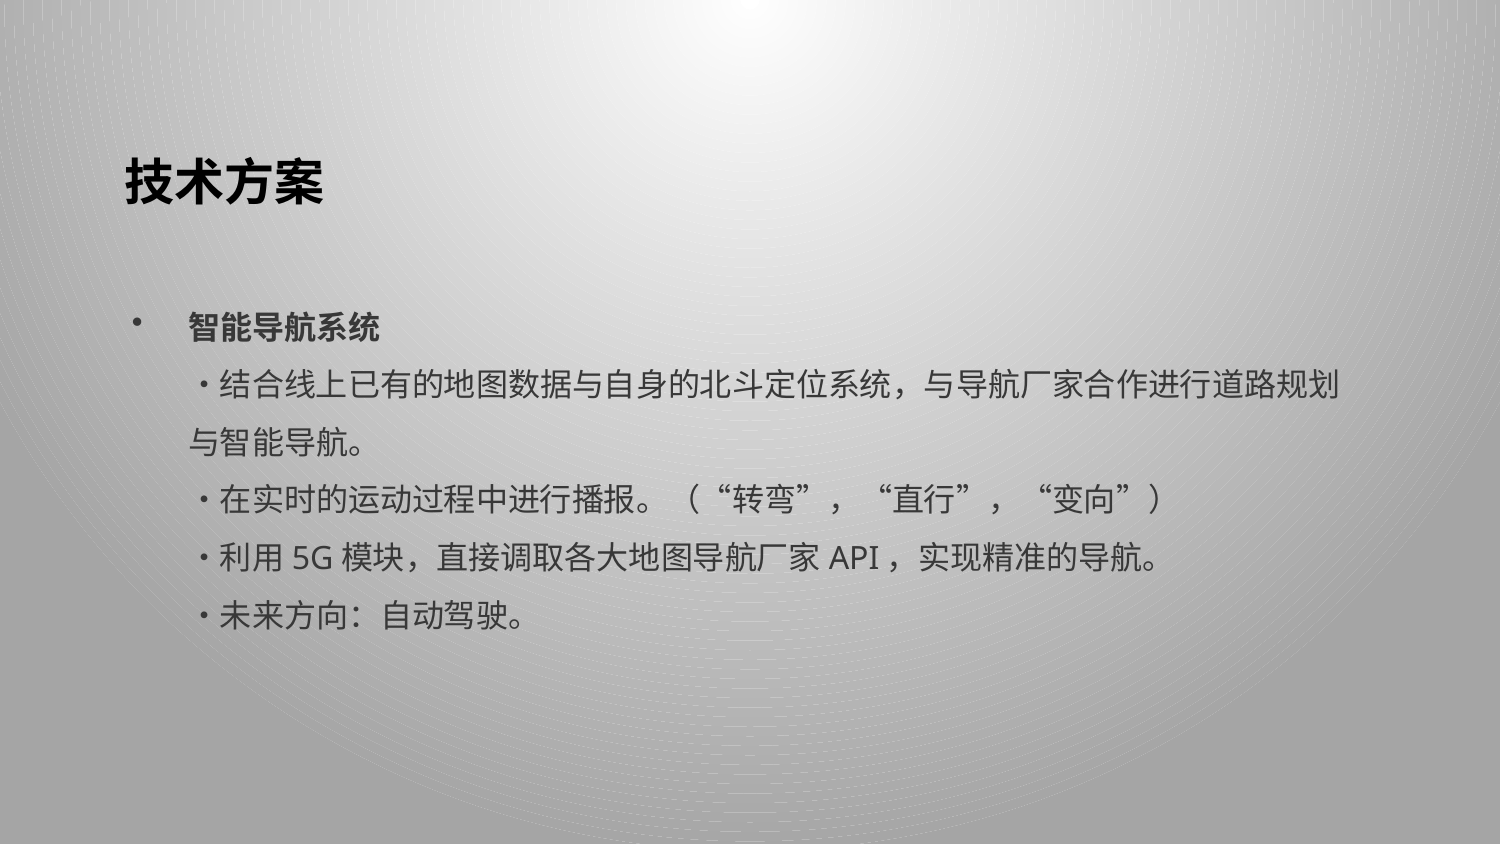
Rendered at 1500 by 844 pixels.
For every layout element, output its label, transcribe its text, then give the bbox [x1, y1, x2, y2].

text_box 技术方案 [109, 135, 1391, 226]
text_box 智能导航系统 •结合线上已有的地图数据与自身的北斗定位系统，与导航厂家合作进行道路规划与智能导航。 •在实时的运动过程中进行播报。（“转弯”，“直行”，“变向”） •利用5G模块，直接调取各大地图导航厂家API，实现精准的导航。 •未来方向：自动驾驶。 [117, 280, 1383, 618]
